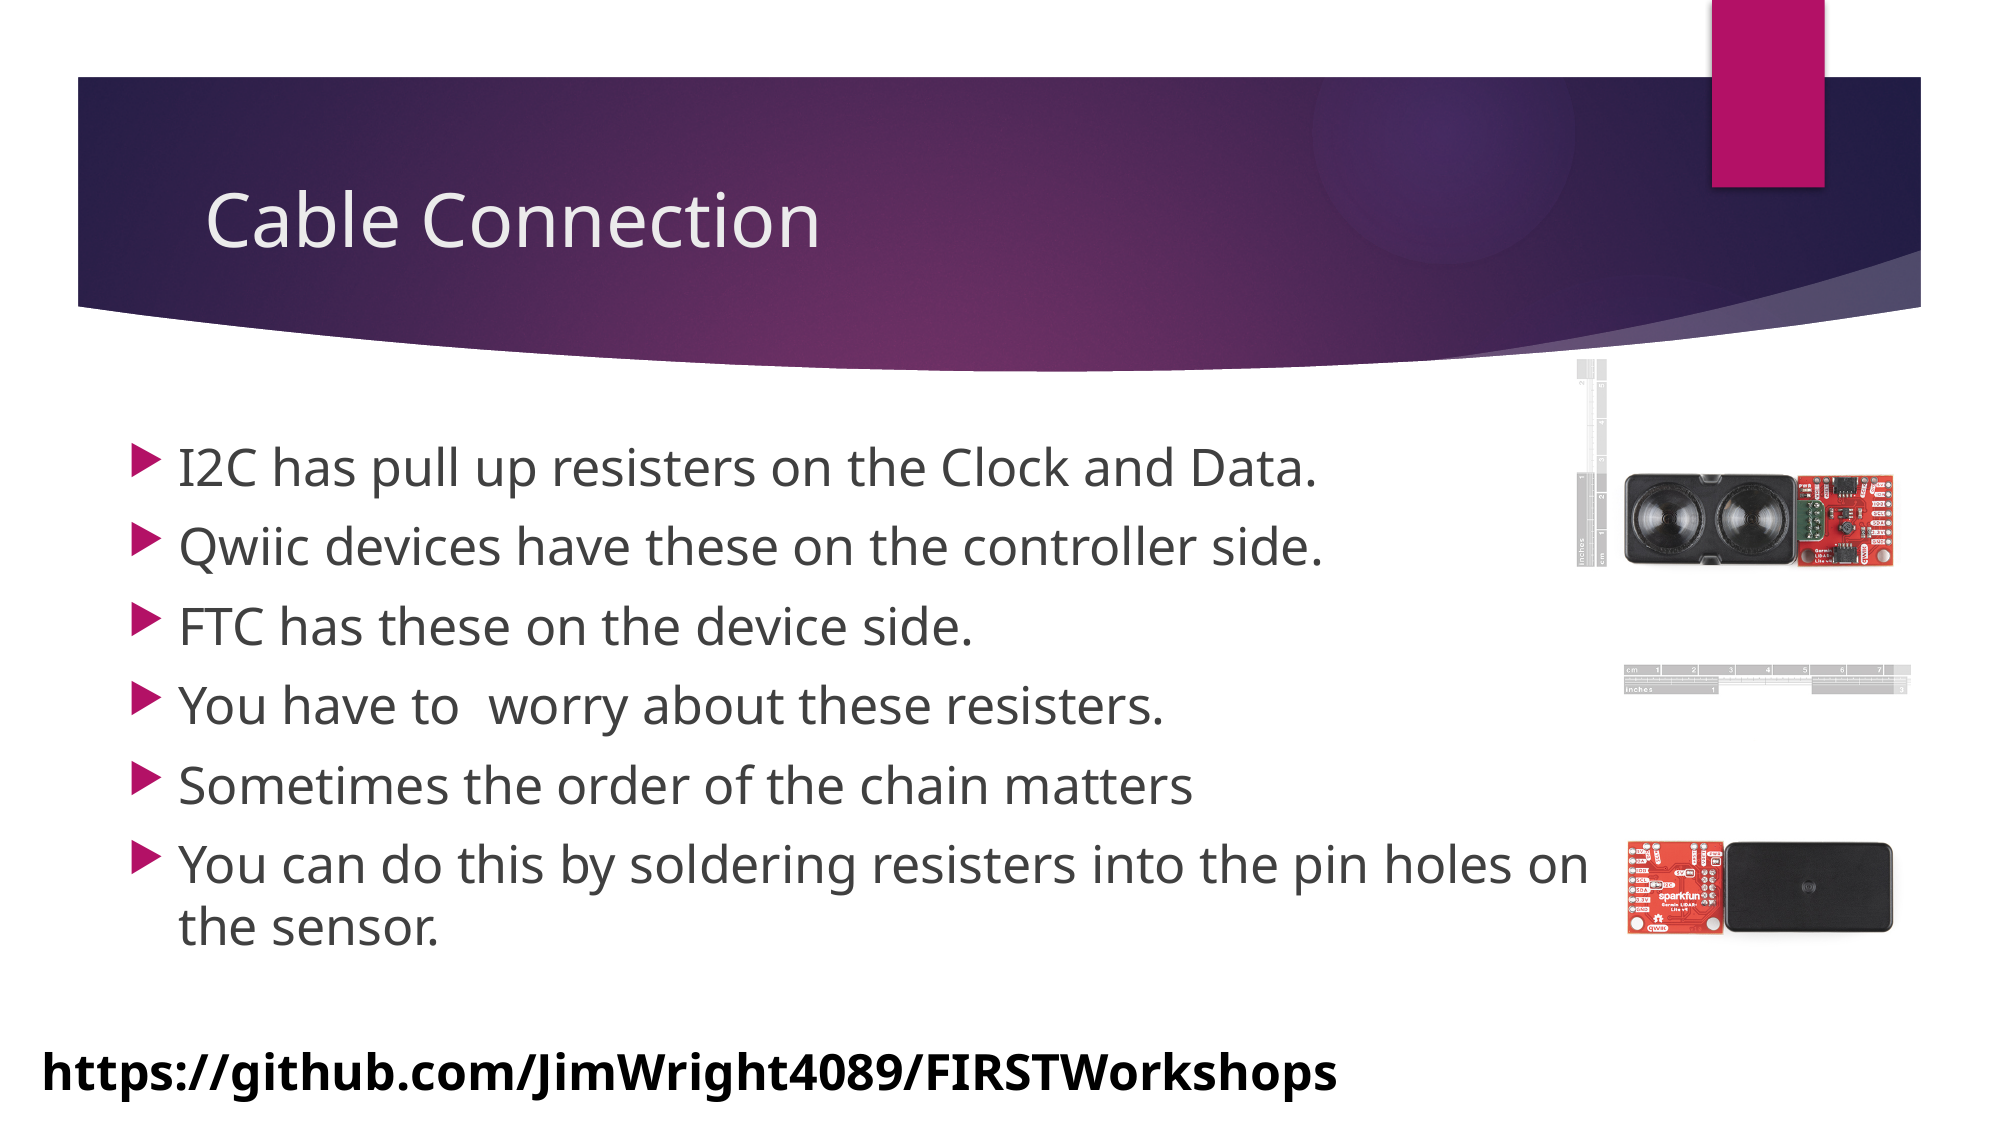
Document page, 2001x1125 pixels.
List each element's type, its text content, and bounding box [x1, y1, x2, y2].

title Cable Connection [189, 159, 1627, 276]
text_box https://github.com/JimWright4089/FIRSTWorkshops [26, 1039, 1517, 1101]
picture [1573, 358, 1911, 697]
list I2C has pull up resisters on the Clock and Data. Qwiic devices have these on the controller side. FTC has these on the device side. You have to worry about these resisters. Sometimes the order of the chain matters You can do this by soldering resisters into the pin holes on the sensor. [112, 427, 1685, 966]
picture [1607, 737, 1911, 1040]
